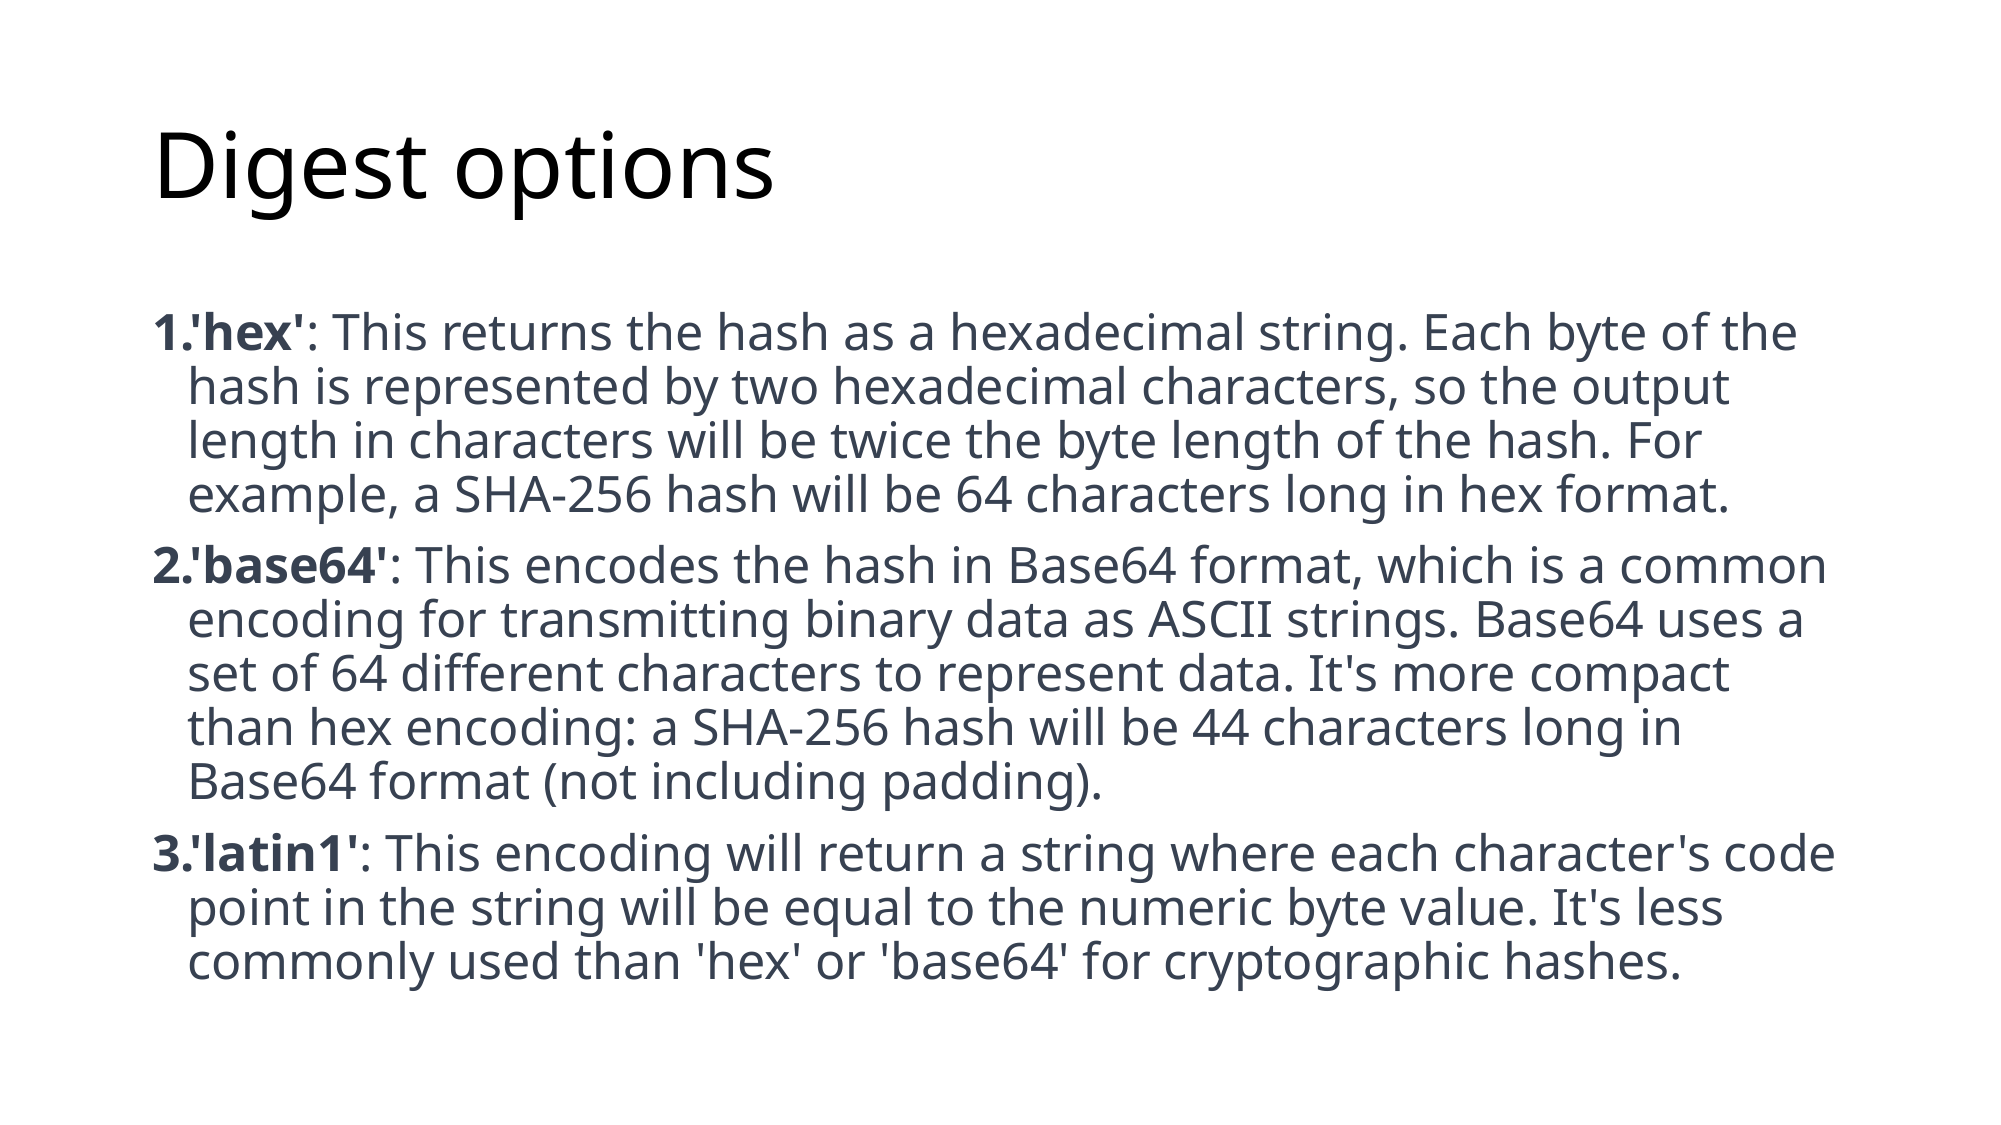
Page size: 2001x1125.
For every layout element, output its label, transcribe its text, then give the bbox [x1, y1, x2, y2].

list 'hex': This returns the hash as a hexadecimal string. Each byte of the hash is represented by two hexadecimal characters, so the output length in characters will be twice the byte length of the hash. For example, a SHA-256 hash will be 64 characters long in hex format. 'base64': This encodes the hash in Base64 format, which is a common encoding for transmitting binary data as ASCII strings. Base64 uses a set of 64 different characters to represent data. It's more compact than hex encoding: a SHA-256 hash will be 44 characters long in Base64 format (not including padding). 'latin1': This encoding will return a string where each character's code point in the string will be equal to the numeric byte value. It's less commonly used than 'hex' or 'base64' for cryptographic hashes. [137, 299, 1863, 1014]
title Digest options [137, 59, 1863, 278]
